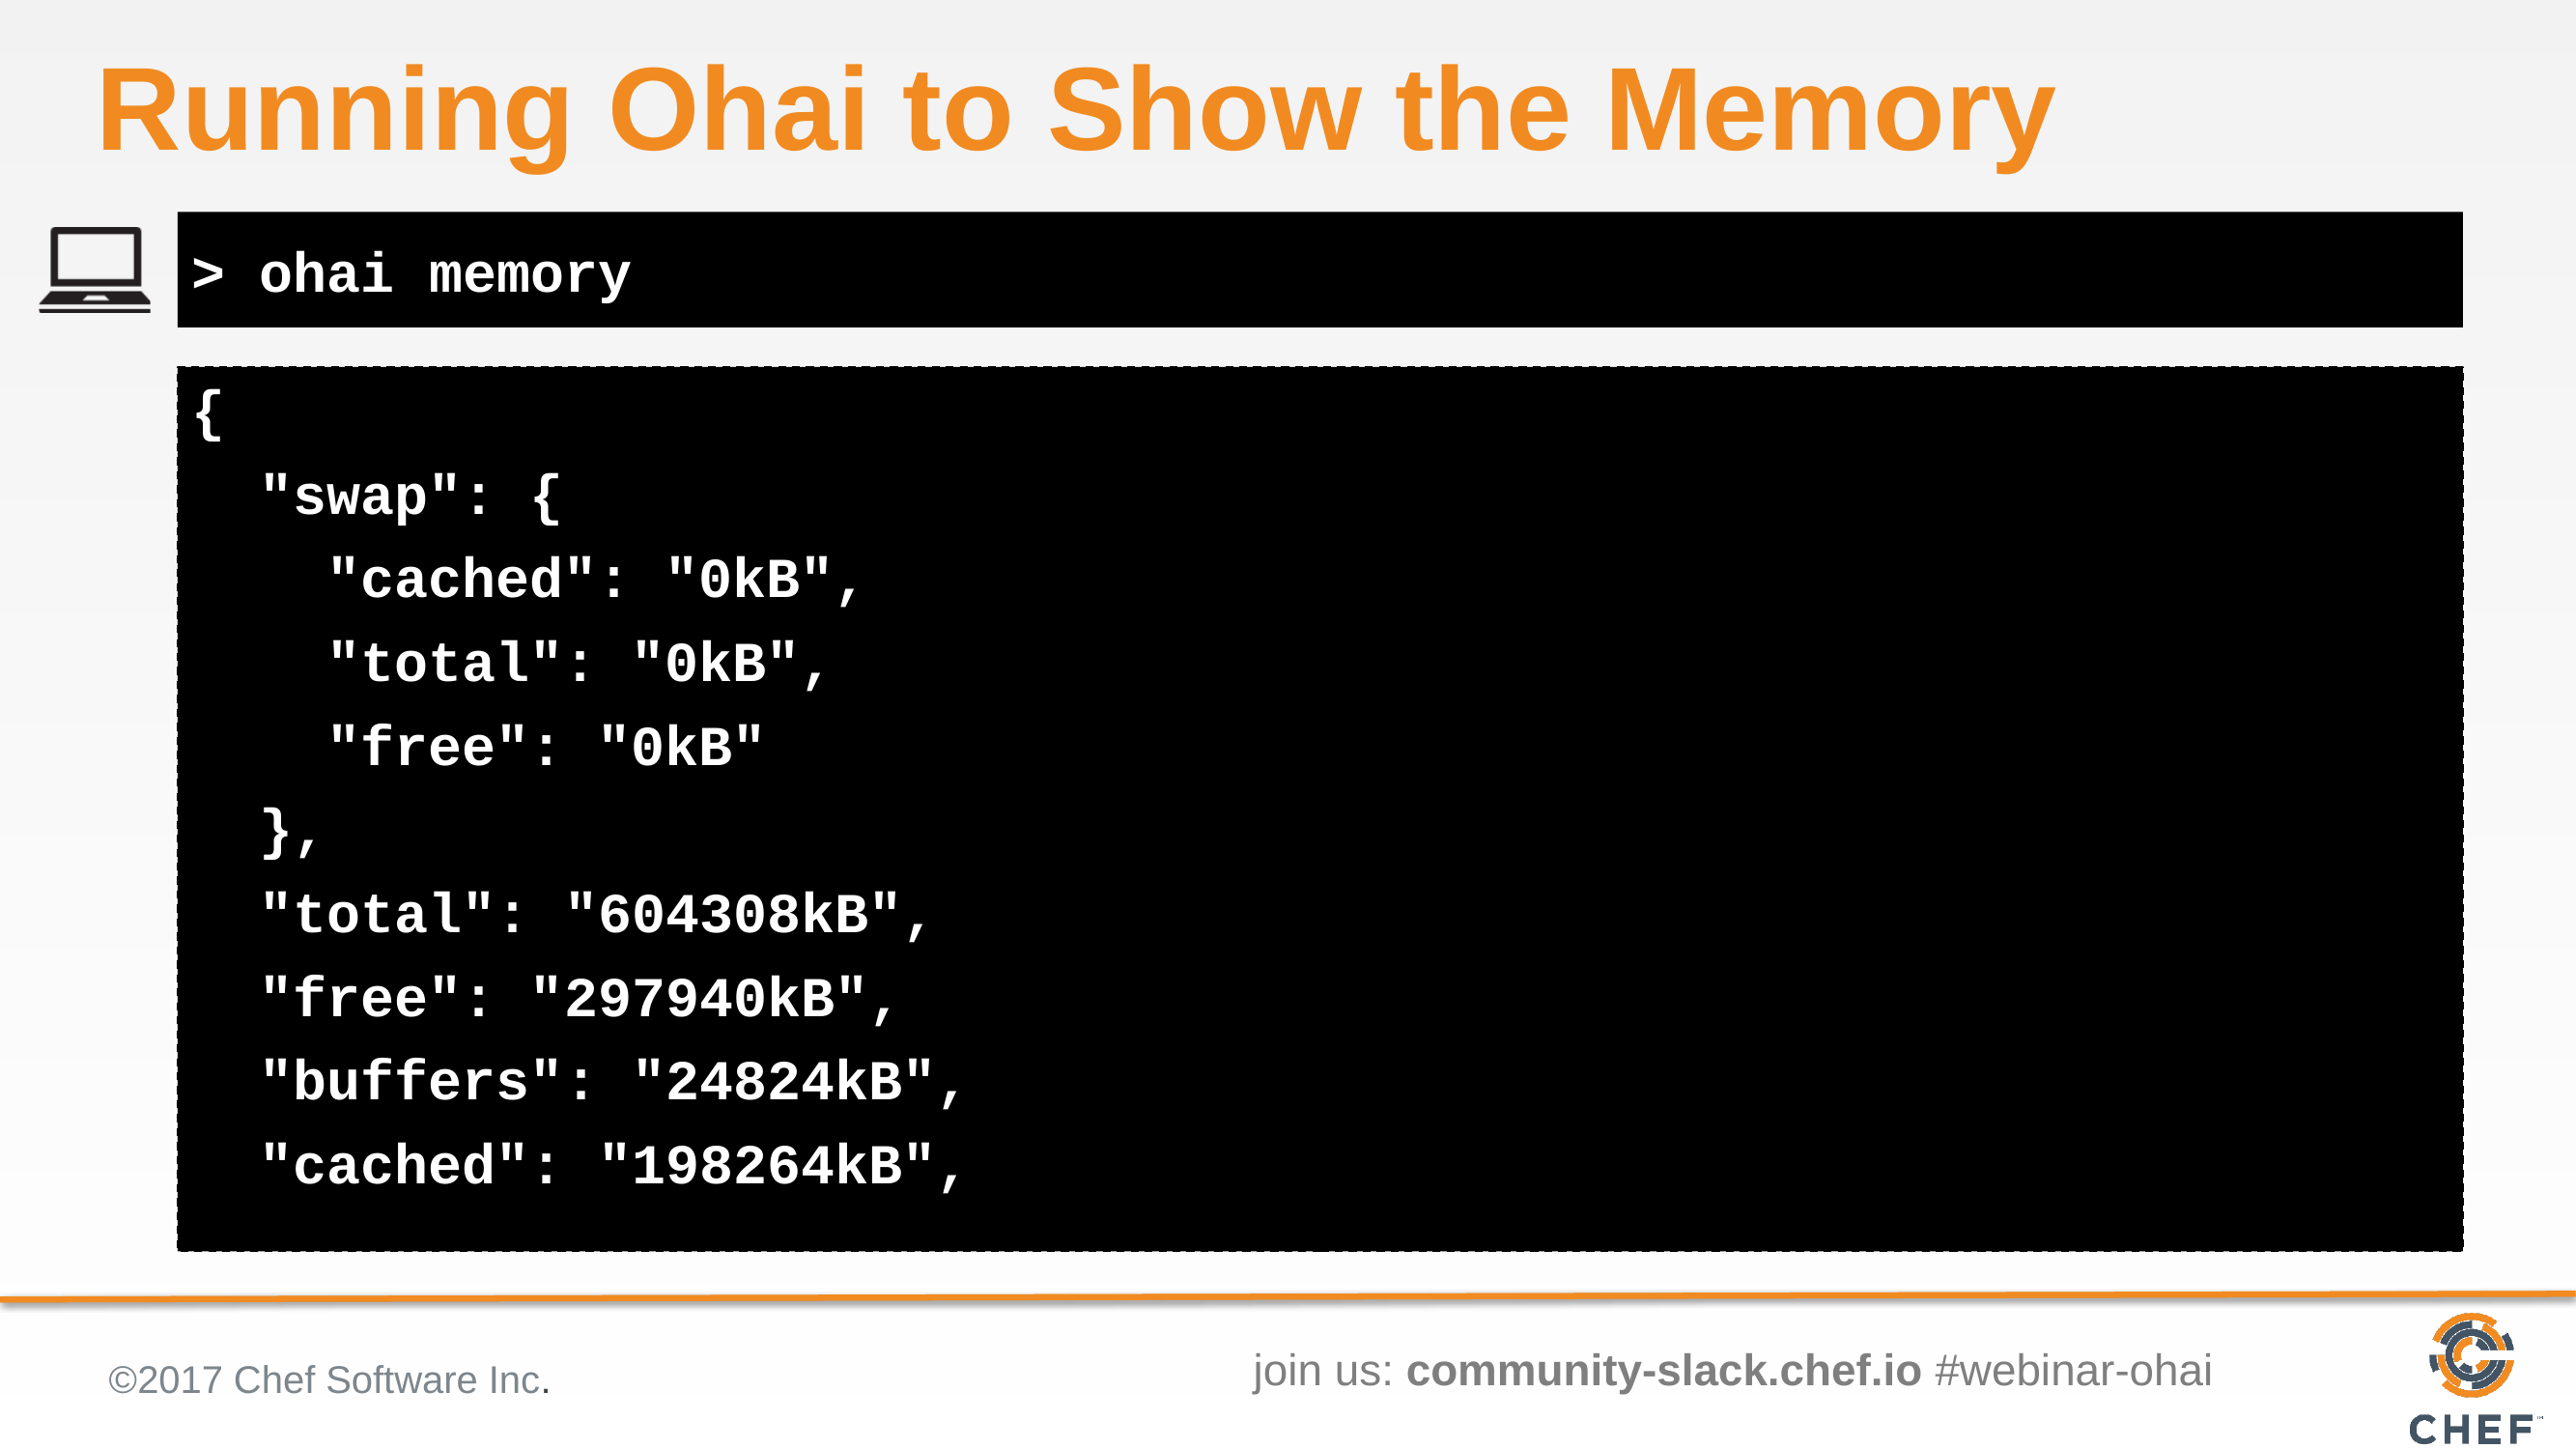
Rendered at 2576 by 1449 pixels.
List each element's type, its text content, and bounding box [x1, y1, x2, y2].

title Running Ohai to Show the Memory [96, 48, 2463, 180]
list > ohai memory [177, 212, 2463, 327]
picture [2399, 1297, 2551, 1449]
list { "swap": { "cached": "0kB", "total": "0kB", "free": "0kB" }, "total": "604308kB", "free": "297940kB", "buffers": "24824kB", "cached": "198264kB", [177, 366, 2464, 1252]
